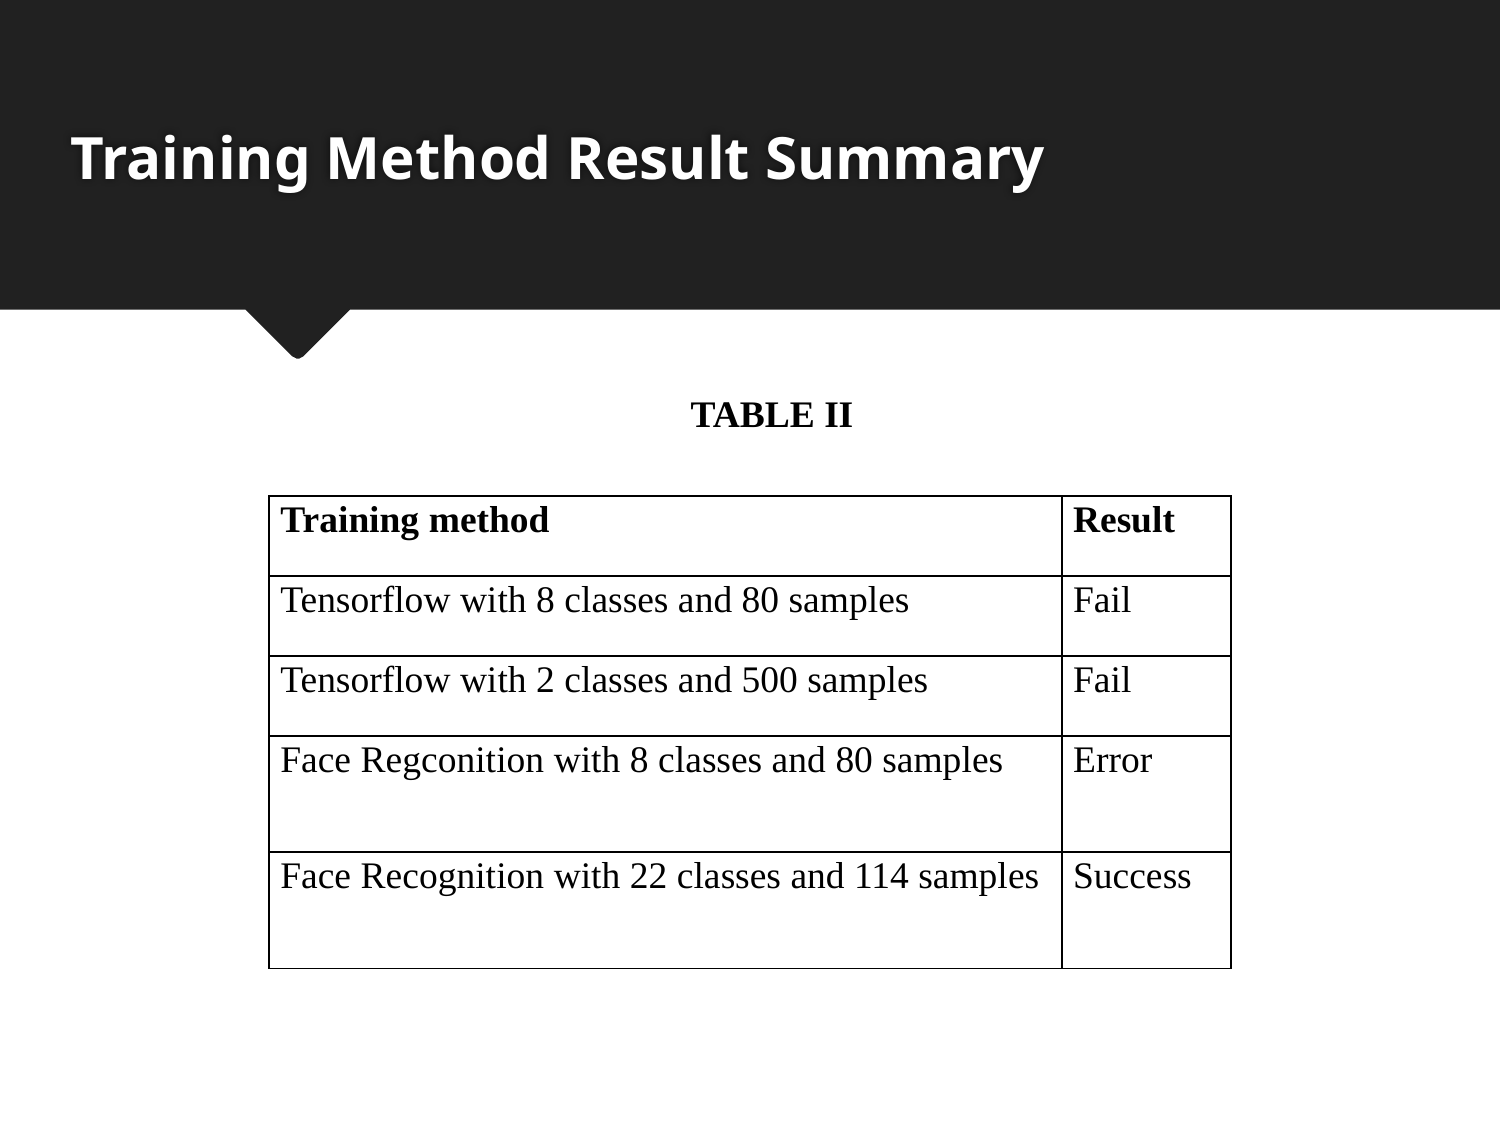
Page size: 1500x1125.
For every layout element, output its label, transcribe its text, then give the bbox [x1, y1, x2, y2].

table_header Result [1063, 497, 1230, 575]
table_cell Success [1063, 853, 1230, 968]
text_box TABLE II [525, 358, 975, 442]
table_cell Face Recognition with 22 classes and 114 samples [270, 853, 1061, 968]
title Training Method Result Summary [55, 64, 1445, 199]
text_box [0, 0, 1500, 360]
table_cell Fail [1063, 577, 1230, 655]
table_cell Fail [1063, 657, 1230, 735]
table_cell Tensorflow with 8 classes and 80 samples [270, 577, 1061, 655]
table_cell Tensorflow with 2 classes and 500 samples [270, 657, 1061, 735]
text_box [0, 311, 1500, 1125]
table_cell Error [1063, 737, 1230, 851]
table_header Training method [270, 497, 1061, 575]
table_cell Face Regconition with 8 classes and 80 samples [270, 737, 1061, 851]
